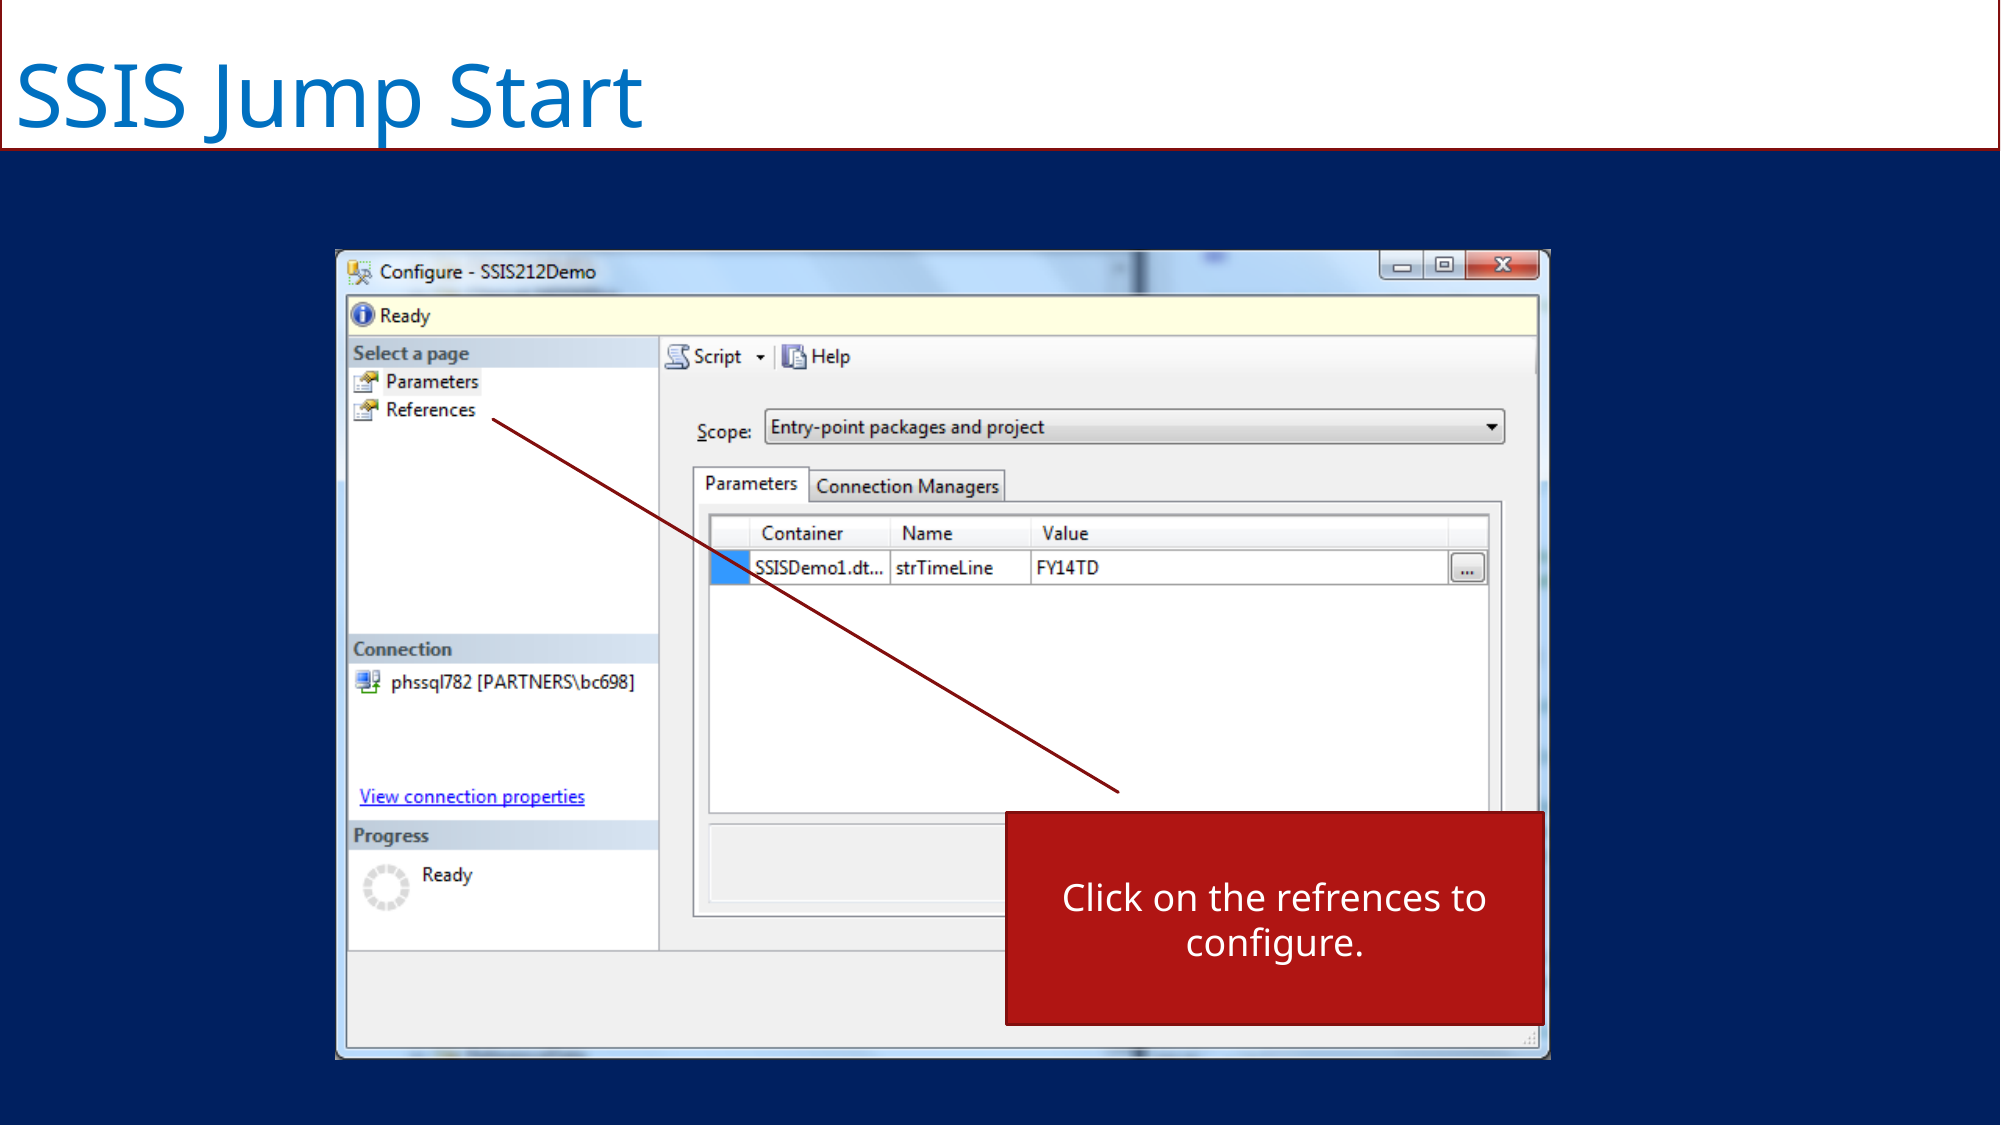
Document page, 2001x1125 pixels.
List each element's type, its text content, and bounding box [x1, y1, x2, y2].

text_box SSIS Jump Start [0, 32, 1275, 171]
picture [334, 249, 1552, 1060]
